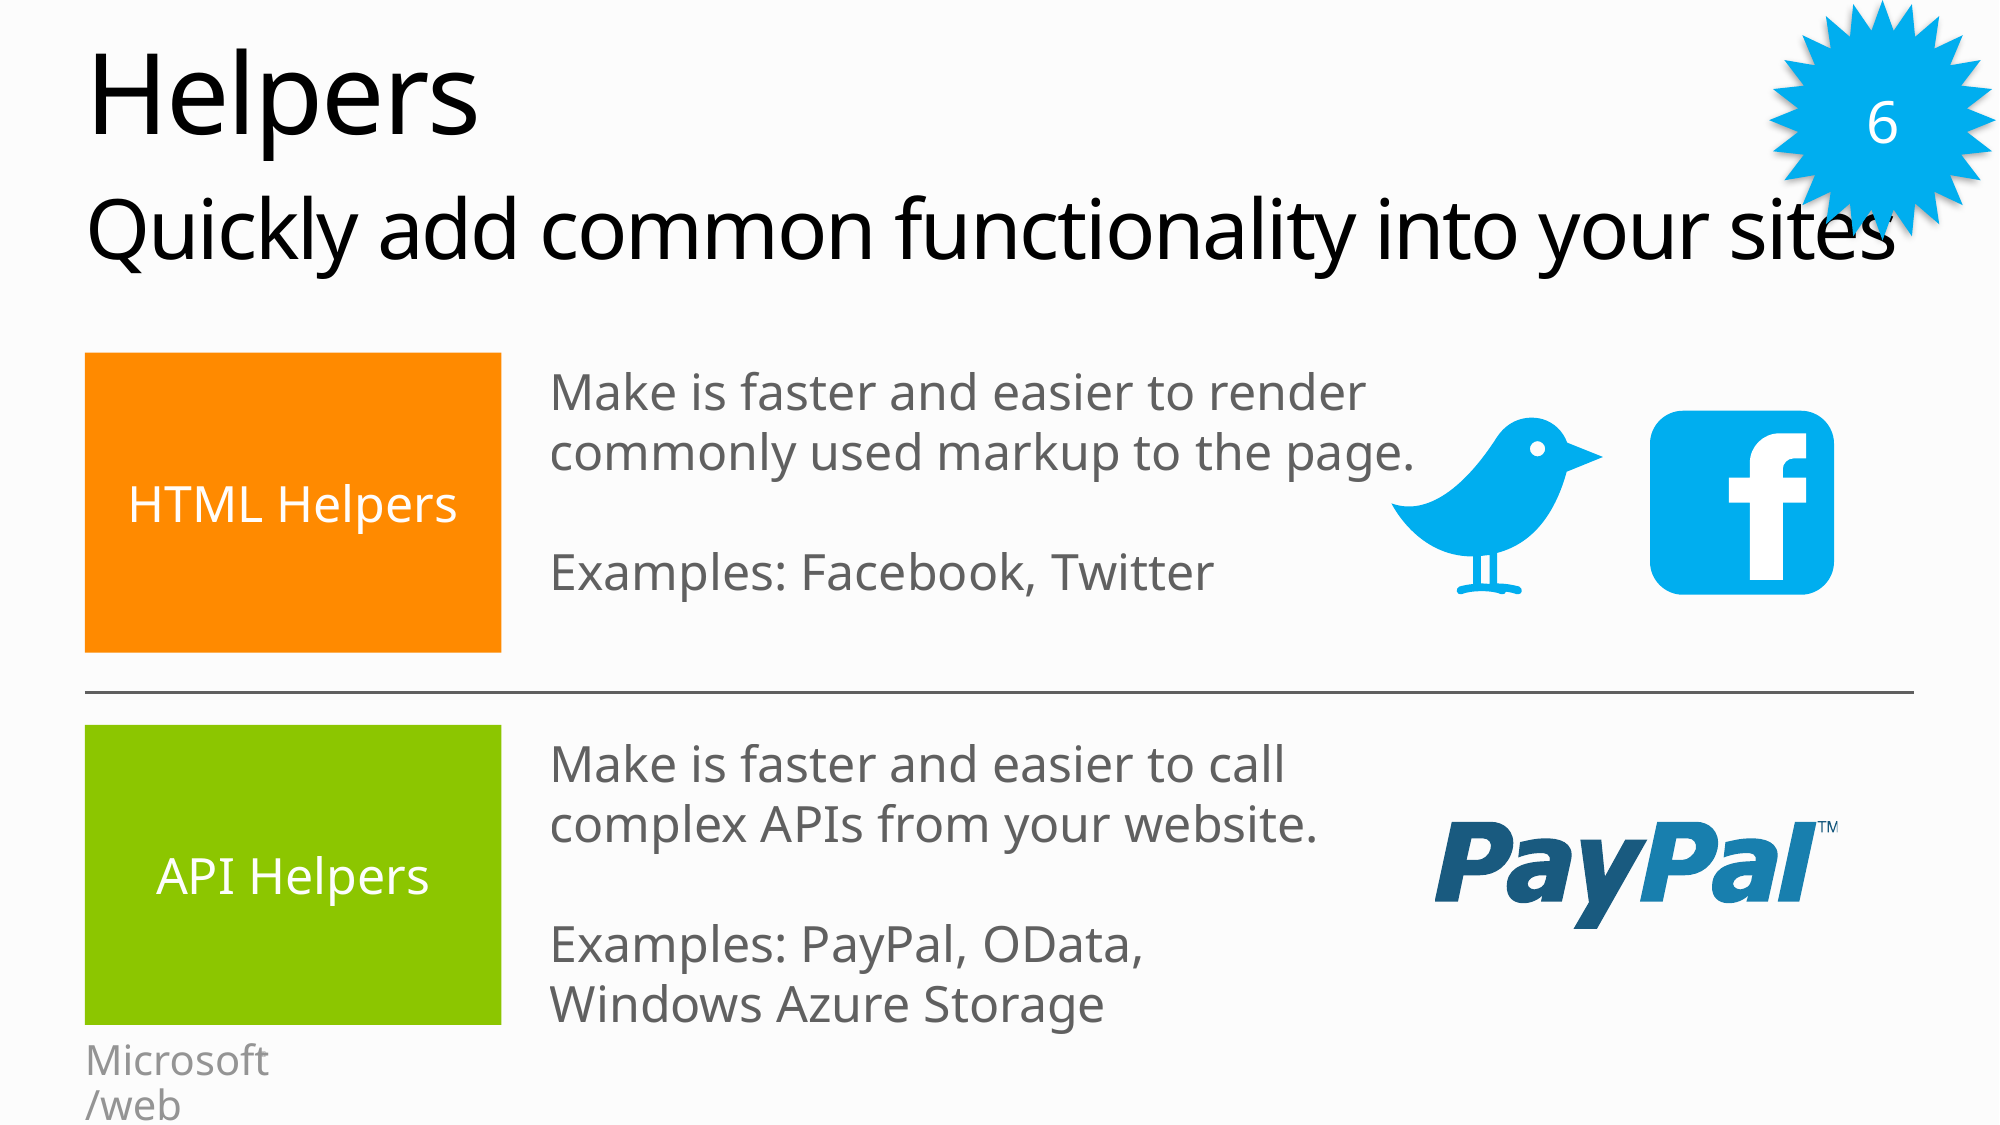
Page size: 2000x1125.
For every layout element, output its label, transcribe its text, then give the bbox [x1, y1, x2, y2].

text_box Make is faster and easier to call complex APIs from your website. Examples: PayPal, OData, Windows Azure Storage [534, 724, 1914, 1040]
text_box HTML Helpers [83, 351, 503, 655]
title Helpers [85, 37, 1804, 161]
text_box API Helpers [83, 723, 503, 1027]
text_box 6 [1768, 0, 1997, 242]
text_box Make is faster and easier to render commonly used markup to the page. Examples: Facebook, Twitter [534, 352, 1452, 608]
picture [1434, 820, 1838, 930]
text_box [1391, 410, 1835, 595]
list Quickly add common functionality into your sites [85, 187, 1914, 279]
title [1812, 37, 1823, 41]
